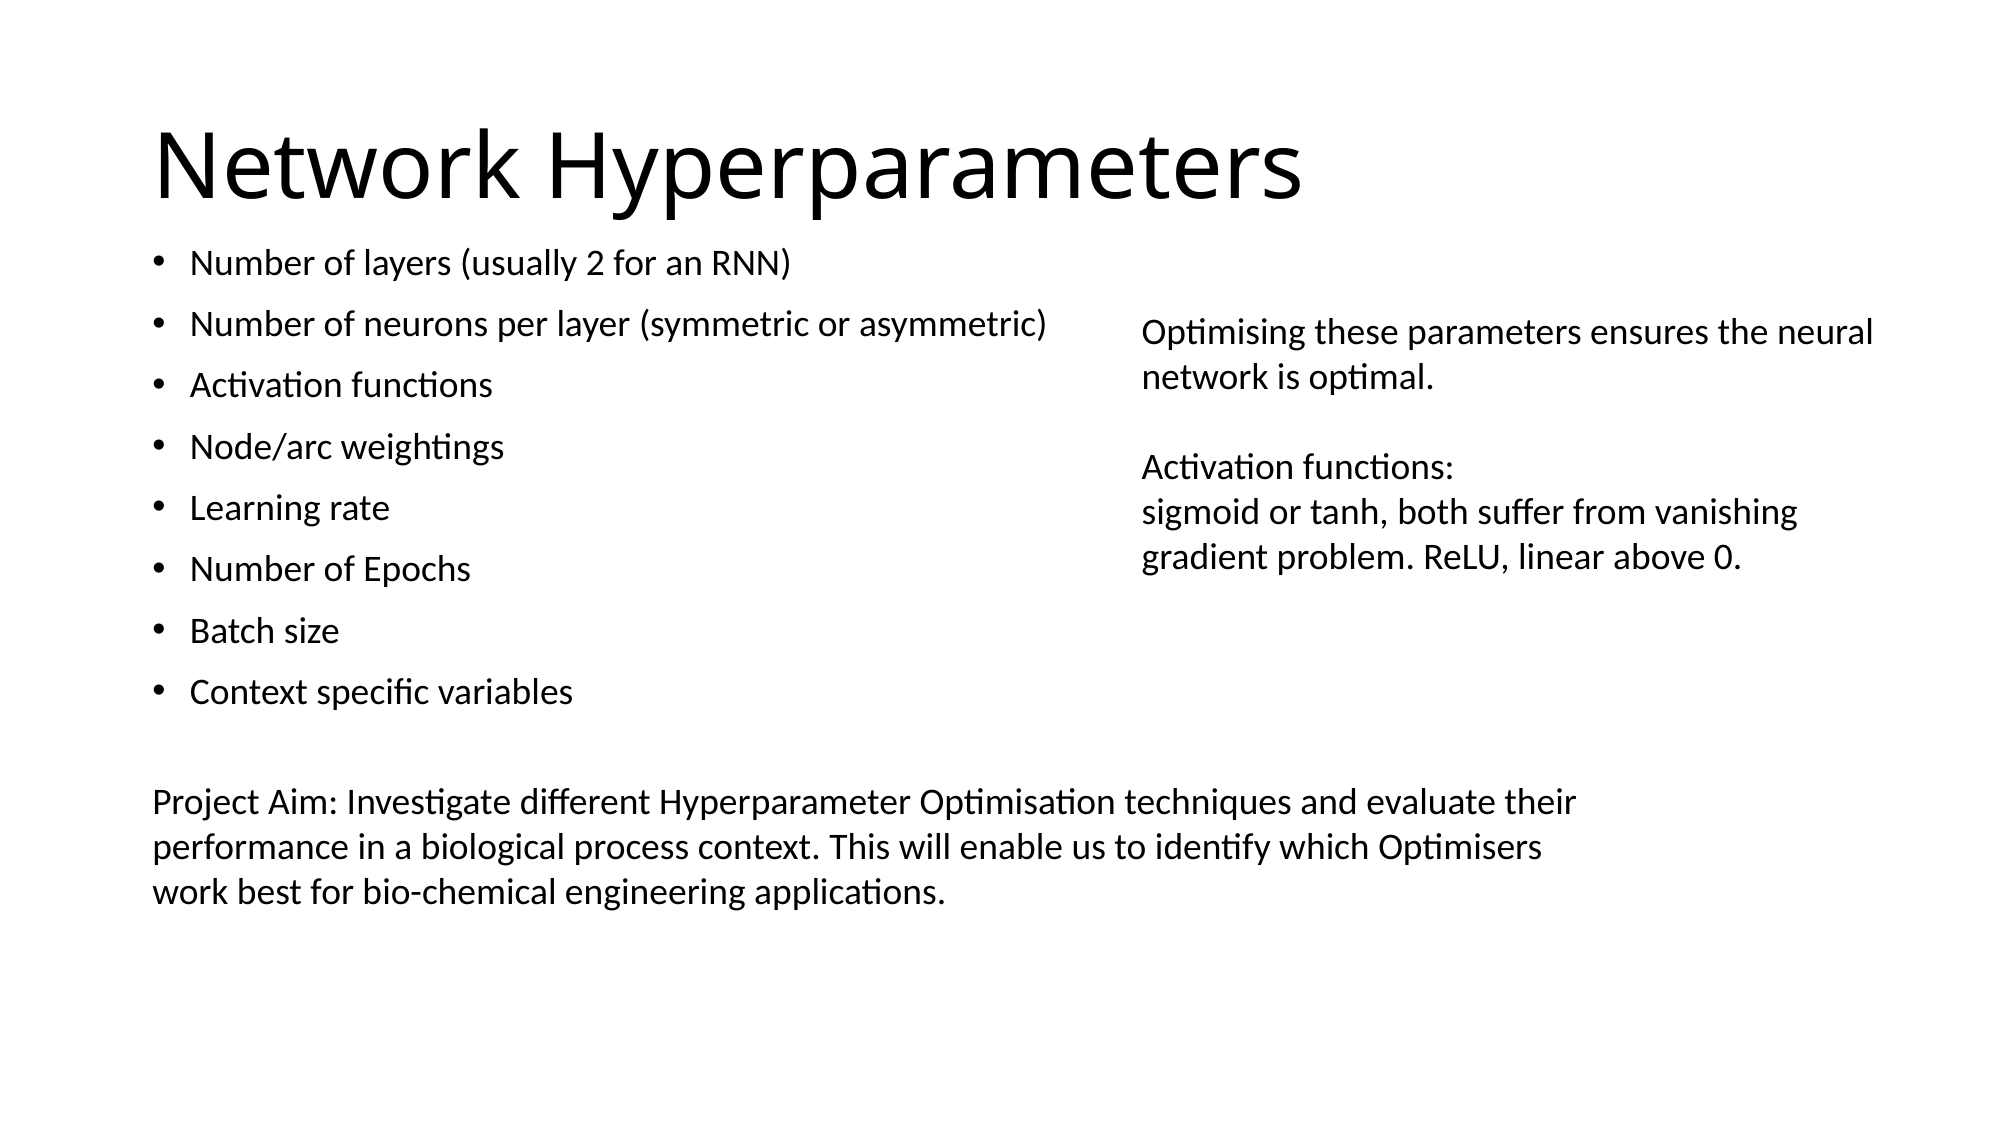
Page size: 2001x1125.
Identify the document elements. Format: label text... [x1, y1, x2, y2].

list Number of layers (usually 2 for an RNN) Number of neurons per layer (symmetric or asymmetric) Activation functions Node/arc weightings Learning rate Number of Epochs Batch size Context specific variables [137, 235, 1622, 743]
text_box Optimising these parameters ensures the neural network is optimal. Activation functions: sigmoid or tanh, both suffer from vanishing gradient problem. ReLU, linear above 0. [1126, 299, 1921, 585]
text_box Project Aim: Investigate different Hyperparameter Optimisation techniques and evaluate their performance in a biological process context. This will enable us to identify which Optimisers work best for bio-chemical engineering applications. [137, 769, 1638, 919]
title Network Hyperparameters [137, 59, 1863, 278]
